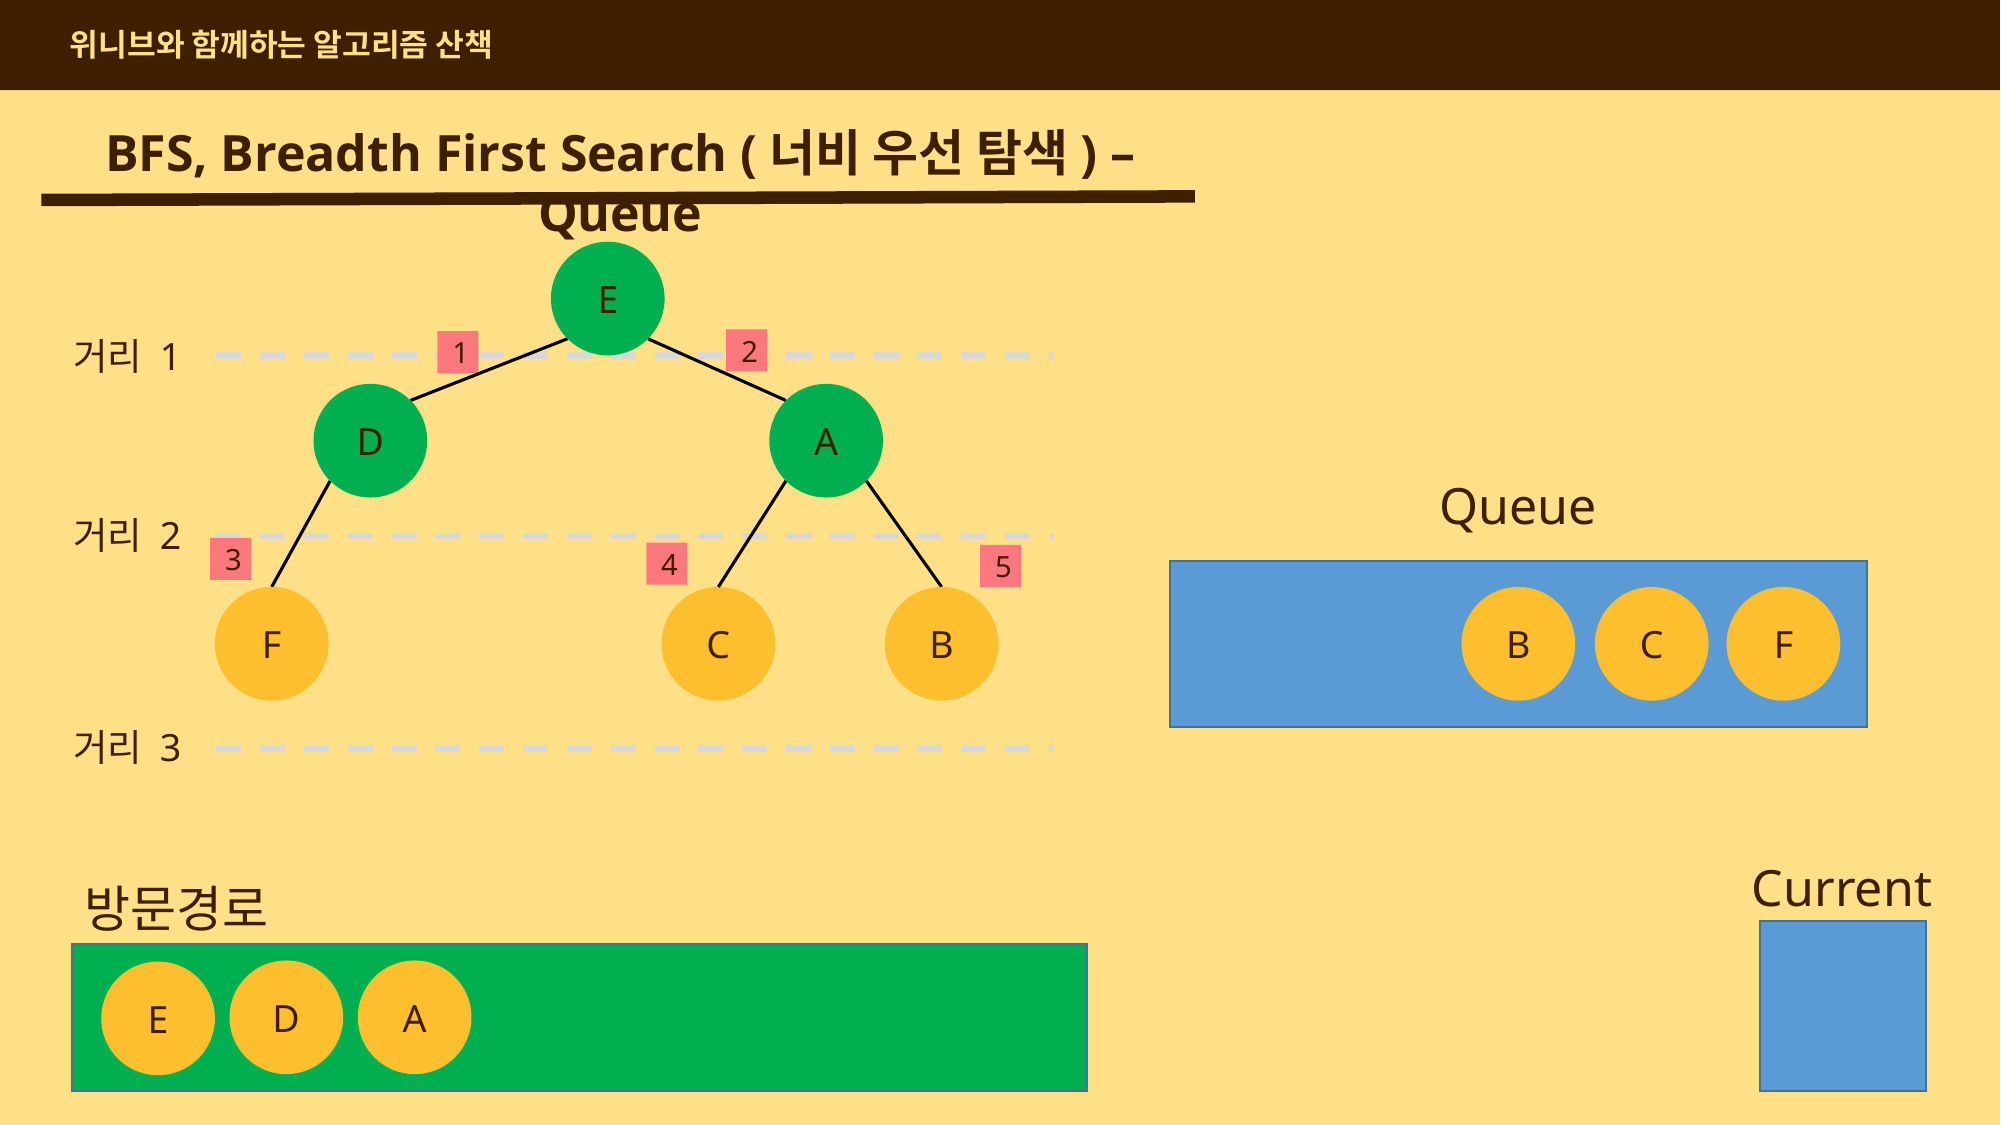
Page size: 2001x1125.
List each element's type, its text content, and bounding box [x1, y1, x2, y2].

text_box E [101, 961, 215, 1076]
text_box [1170, 561, 1867, 727]
text_box [71, 943, 1088, 1091]
text_box D [229, 960, 344, 1075]
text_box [271, 480, 331, 588]
text_box 위니브와 함께하는 알고리즘 산책 [54, 17, 805, 71]
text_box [410, 338, 568, 401]
text_box B [1461, 586, 1576, 701]
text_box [47, 196, 1189, 201]
text_box Current [1735, 848, 1948, 924]
text_box 방문경로 [47, 870, 305, 946]
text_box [866, 480, 942, 588]
text_box Queue [1423, 466, 1614, 542]
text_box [25, 325, 1054, 778]
text_box [1760, 924, 1926, 1092]
text_box F [1726, 586, 1841, 701]
text_box [0, 0, 2000, 91]
text_box C [1594, 587, 1709, 701]
text_box E [550, 250, 665, 324]
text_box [647, 338, 787, 401]
text_box A [357, 960, 472, 1075]
text_box BFS, Breadth First Search (너비 우선 탐색) – Queue [17, 114, 1223, 250]
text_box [718, 480, 787, 588]
